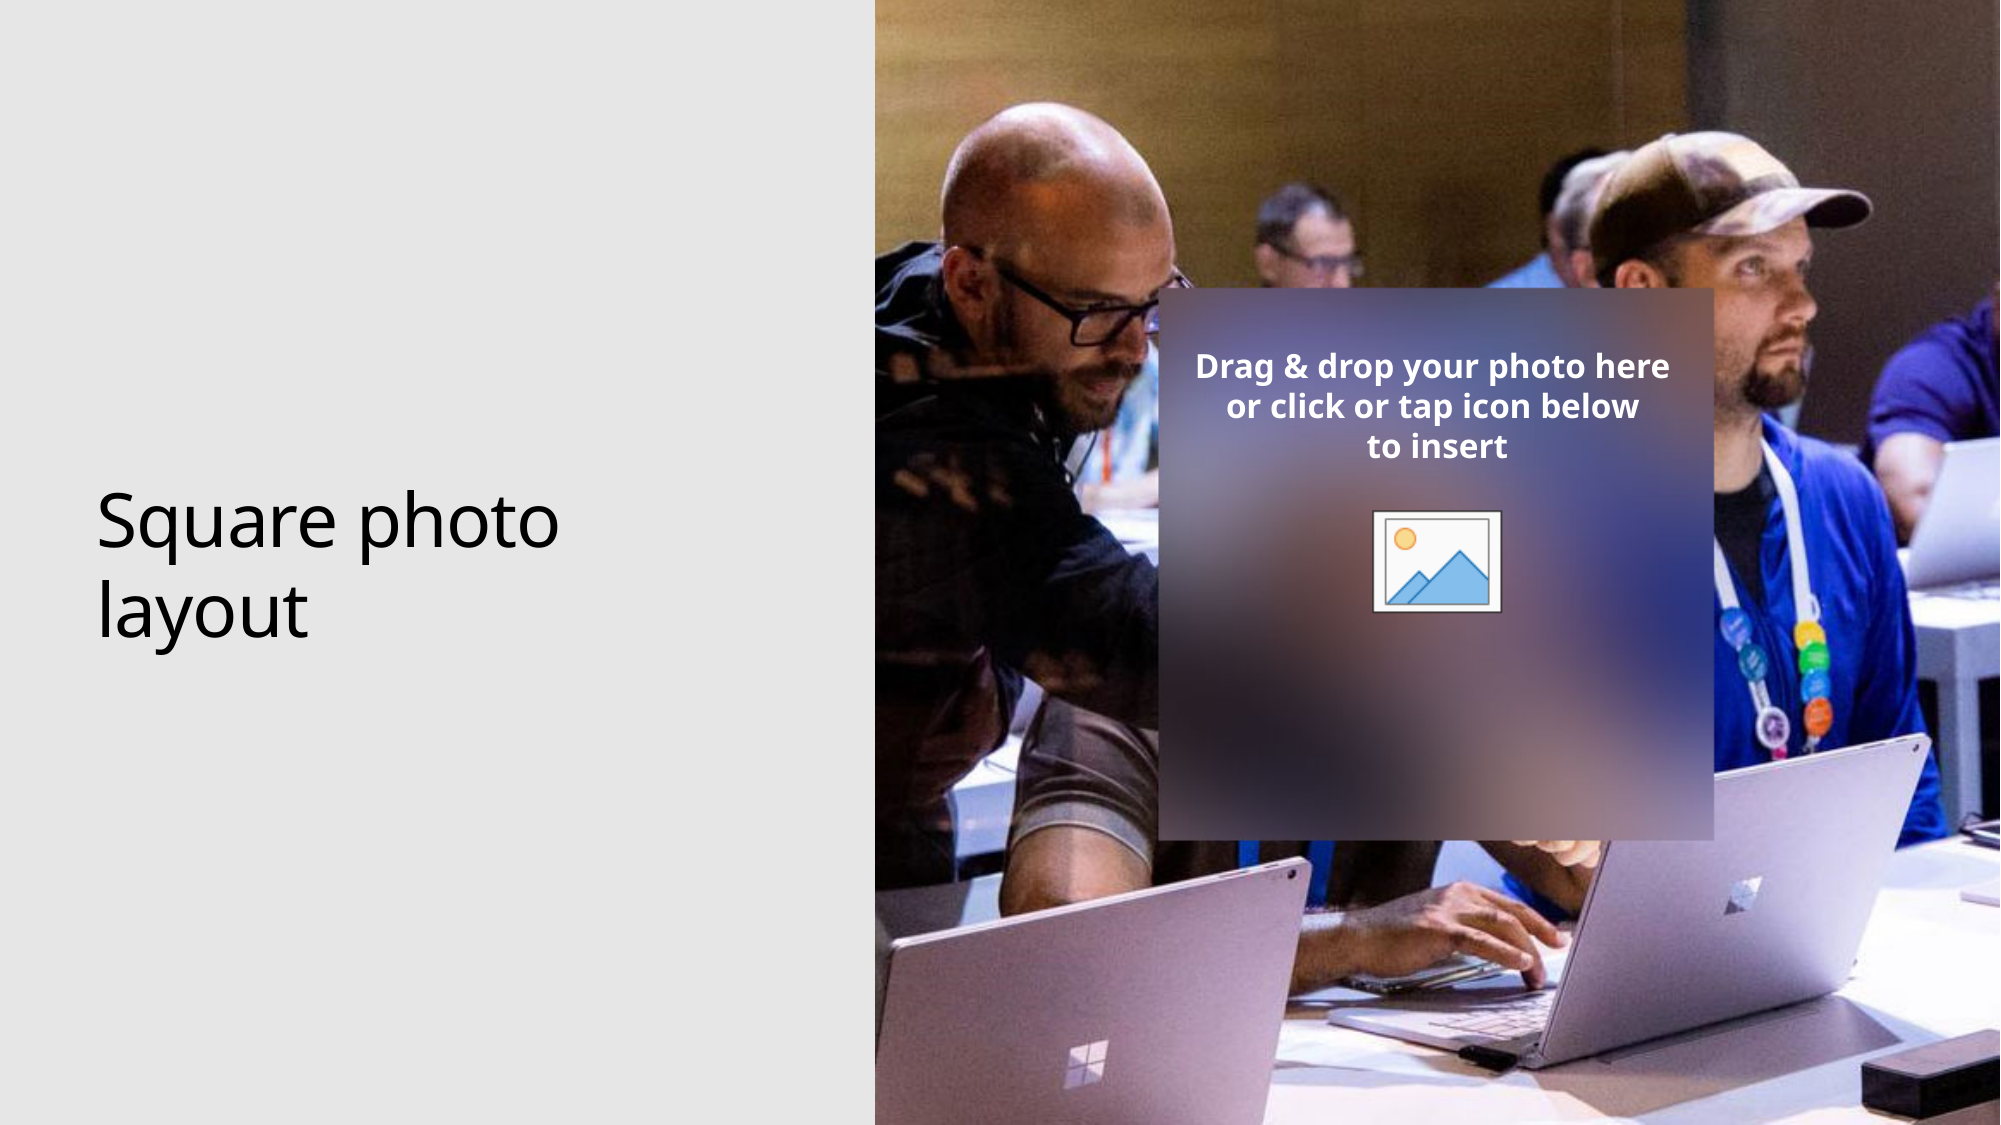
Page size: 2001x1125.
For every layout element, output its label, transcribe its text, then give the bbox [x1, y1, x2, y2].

picture [874, 0, 2000, 1125]
title Square photo layout [96, 96, 779, 1029]
